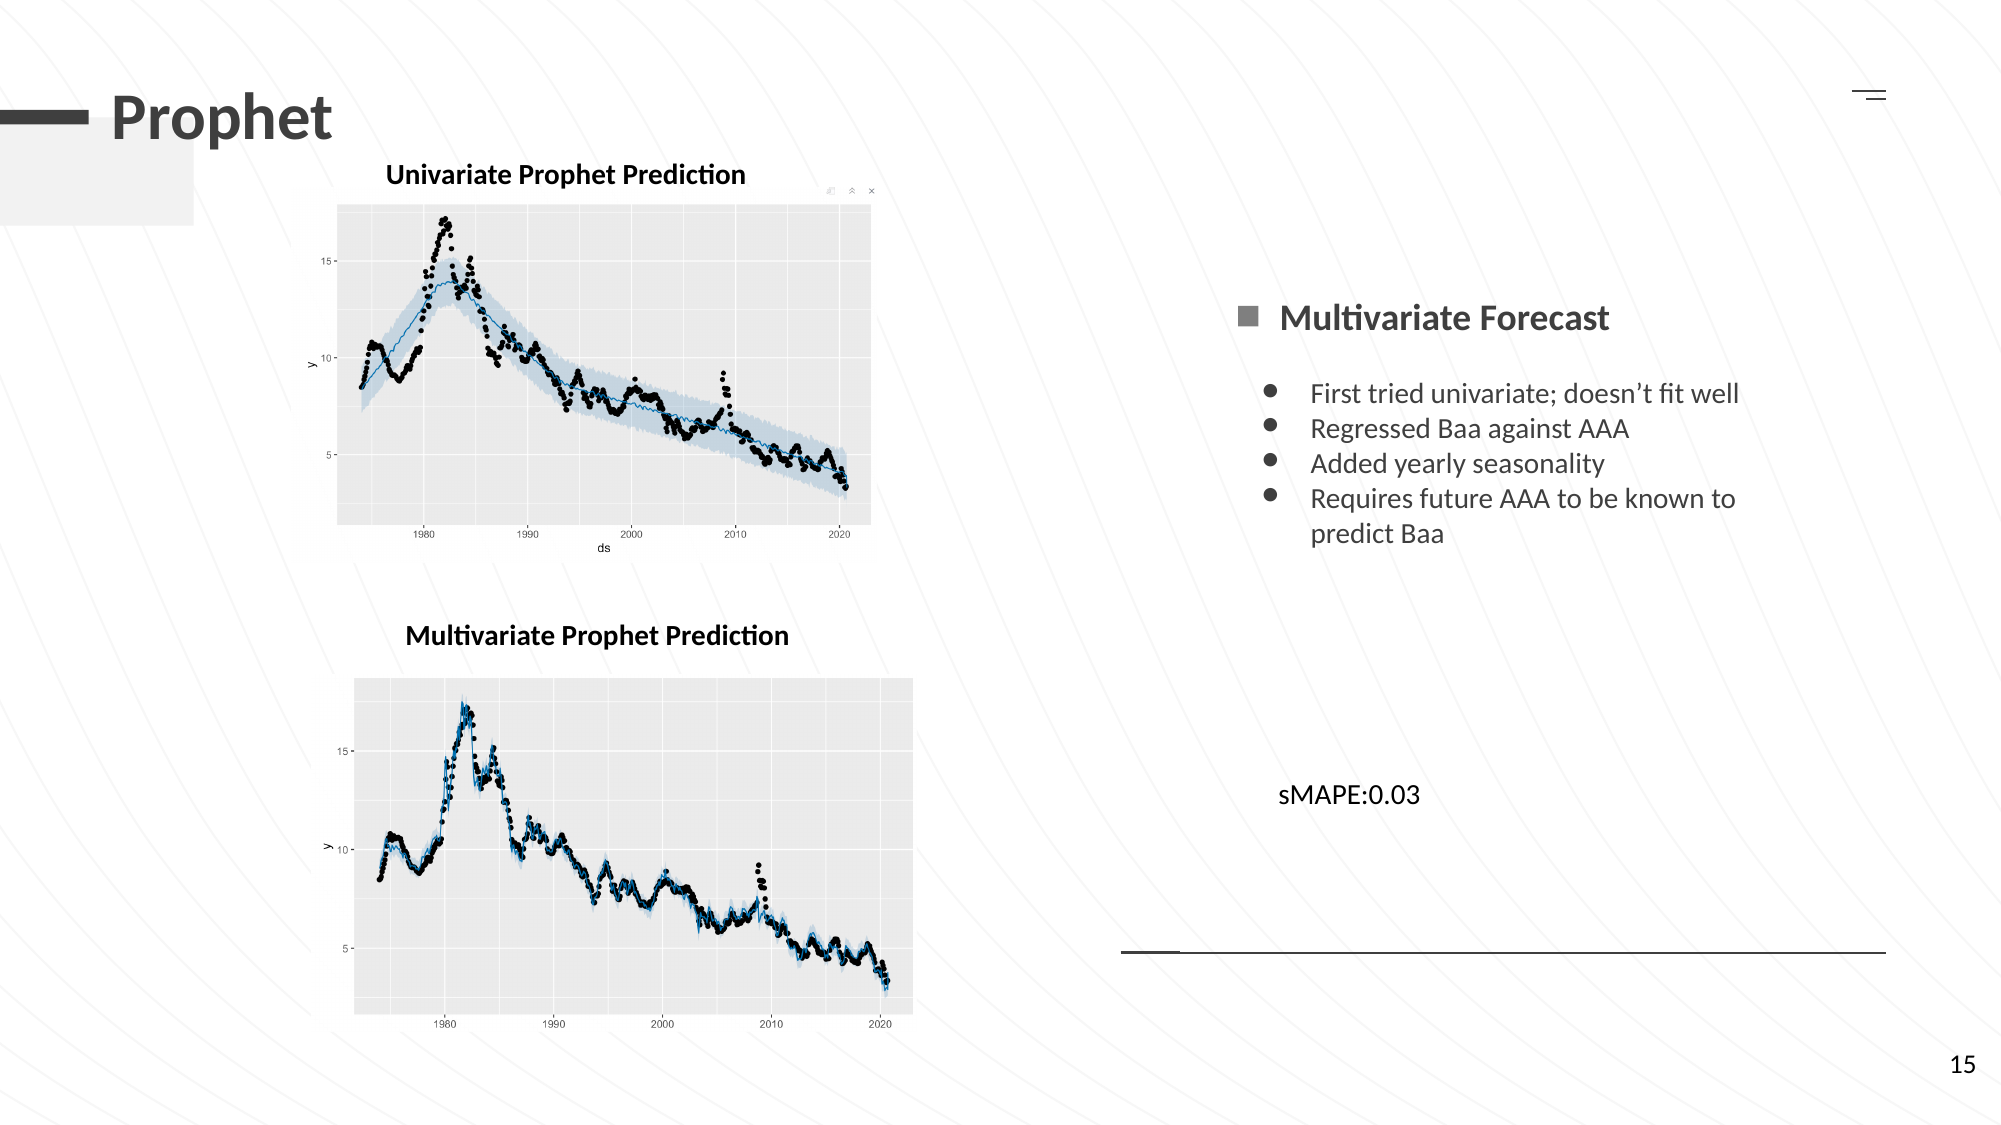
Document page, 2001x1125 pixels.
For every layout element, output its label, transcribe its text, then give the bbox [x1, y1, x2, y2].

slide_number ‹#› [1871, 1038, 1992, 1125]
picture [290, 187, 877, 563]
text_box [1238, 305, 1259, 327]
text_box First tried univariate; doesn’t fit well Regressed Baa against AAA Added yearly seasonality Requires future AAA to be known to predict Baa [1220, 366, 1827, 524]
text_box sMAPE:0.03 [1263, 725, 1660, 896]
text_box Univariate Prophet Prediction [370, 140, 829, 185]
text_box Multivariate Forecast [1264, 285, 1638, 346]
picture [310, 674, 918, 1032]
text_box Multivariate Prophet Prediction [390, 601, 829, 667]
title Prophet [96, 18, 398, 222]
